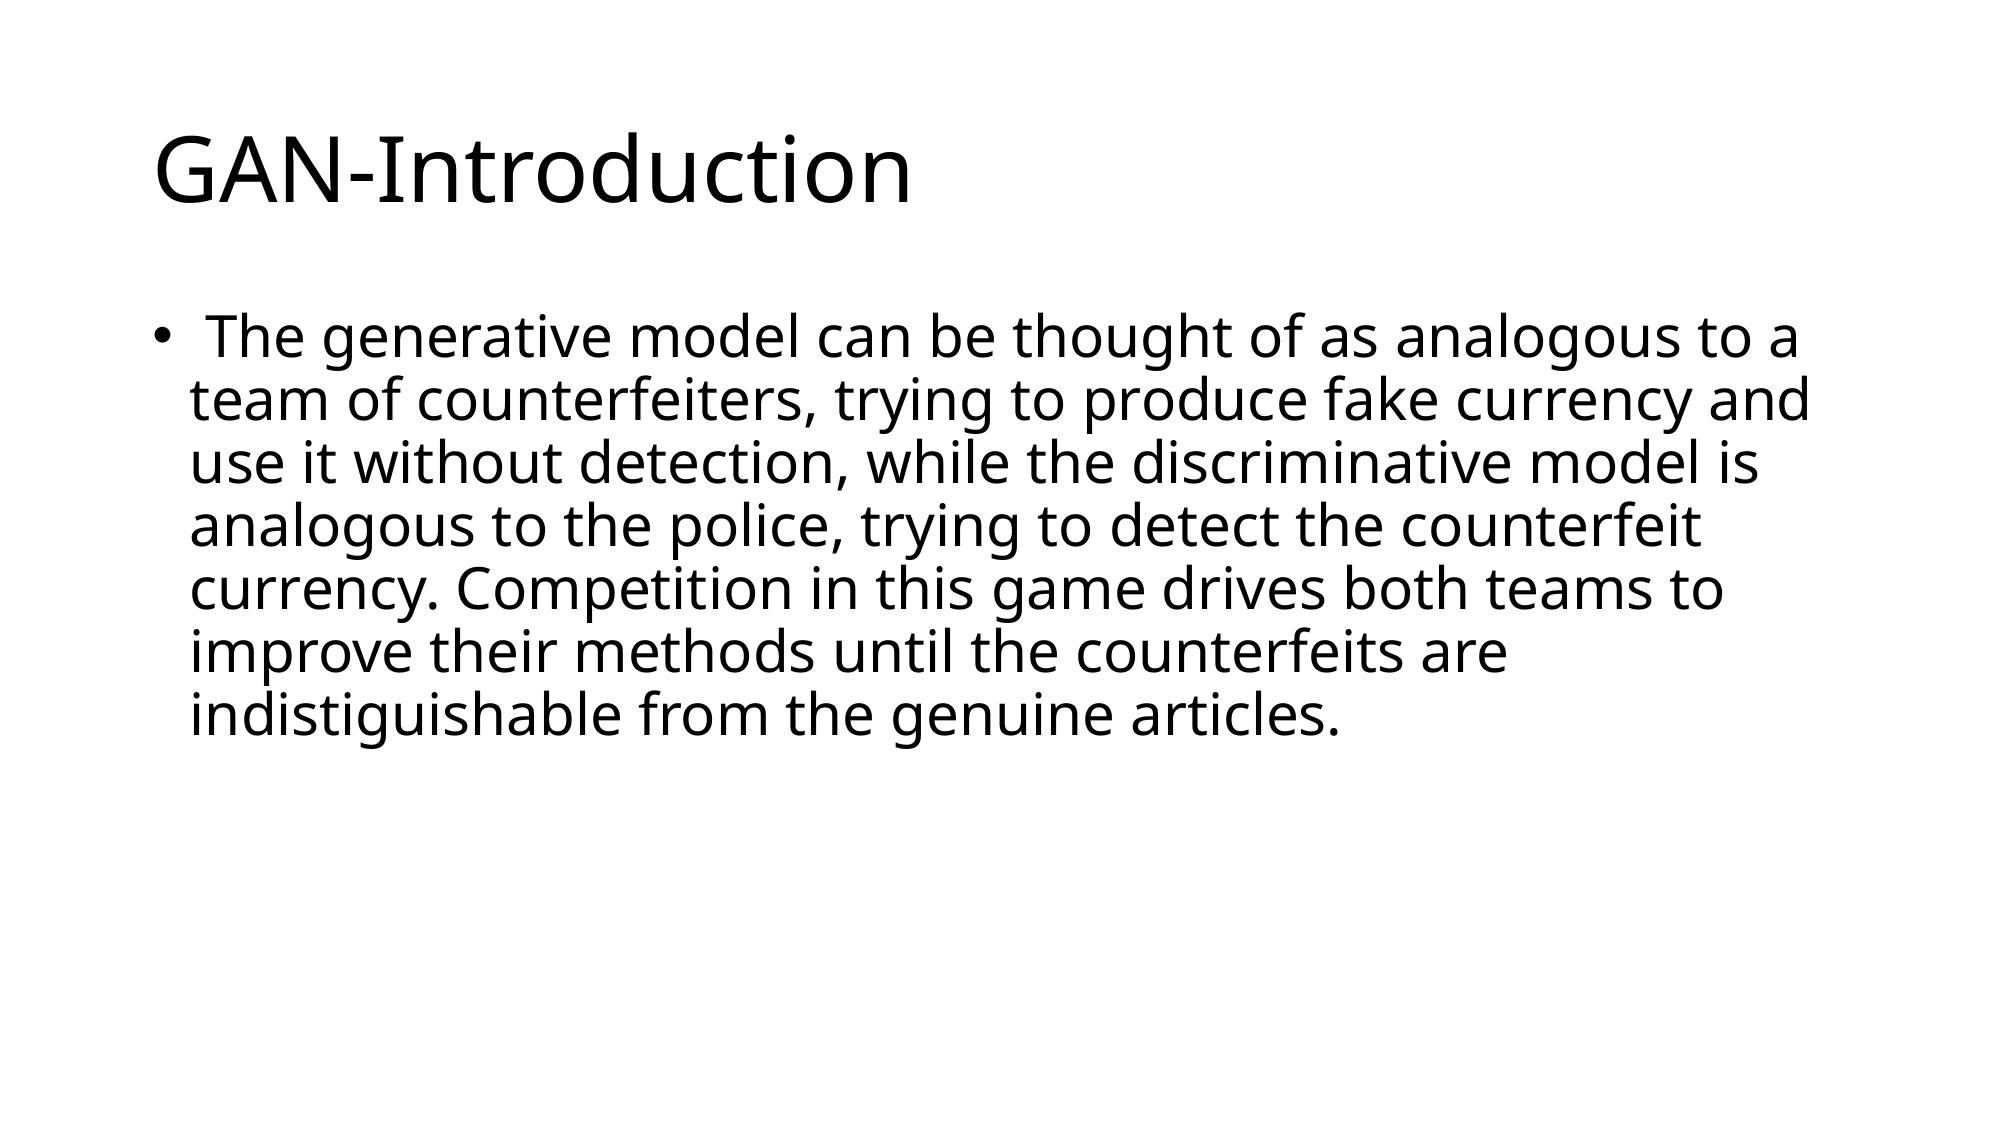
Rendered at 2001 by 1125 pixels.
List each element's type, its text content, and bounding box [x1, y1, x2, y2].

list The generative model can be thought of as analogous to a team of counterfeiters, trying to produce fake currency and use it without detection, while the discriminative model is analogous to the police, trying to detect the counterfeit currency. Competition in this game drives both teams to improve their methods until the counterfeits are indistiguishable from the genuine articles. [137, 299, 1863, 1014]
title GAN-Introduction [137, 64, 1863, 282]
